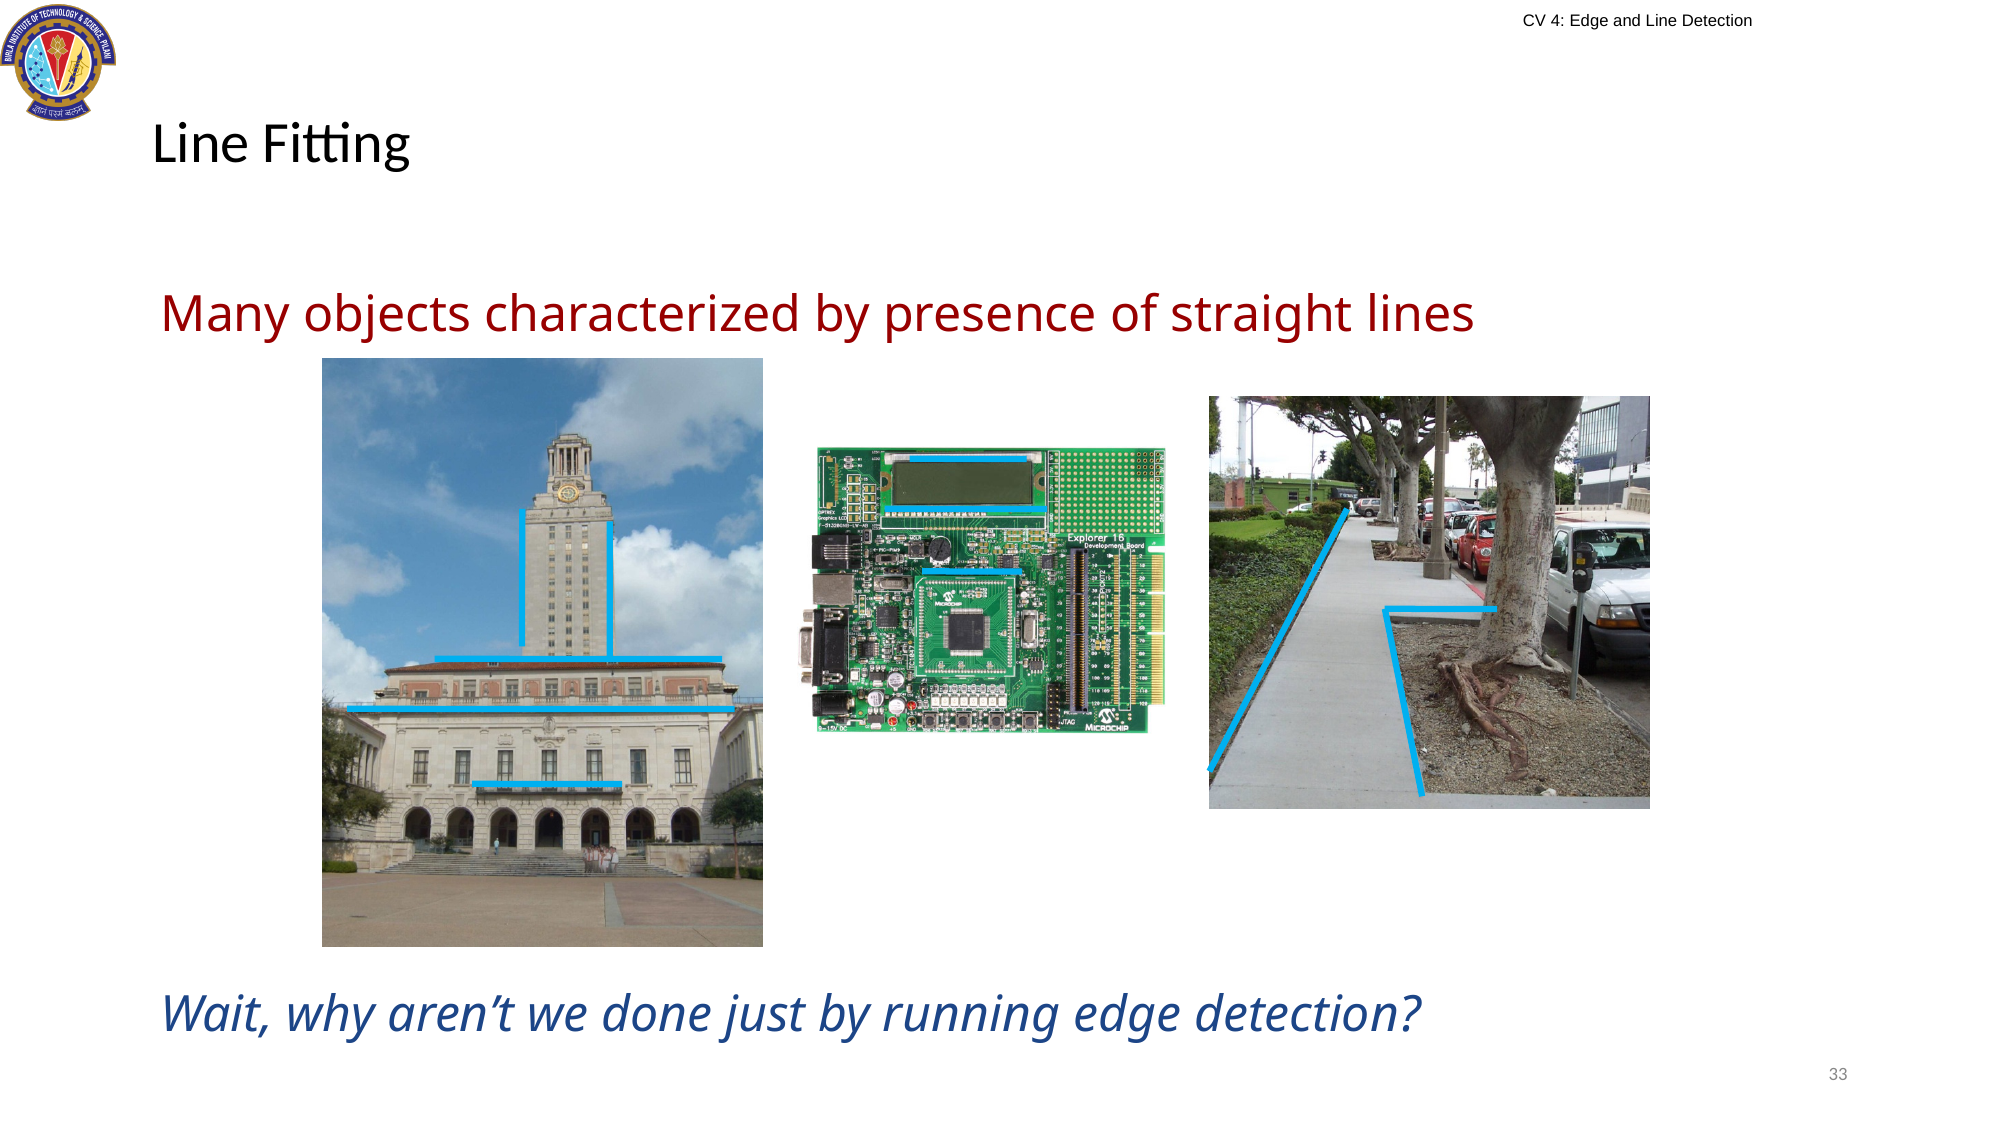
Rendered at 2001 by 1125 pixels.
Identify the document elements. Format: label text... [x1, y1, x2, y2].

picture [321, 358, 763, 947]
picture [1209, 396, 1650, 810]
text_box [1146, 570, 1410, 710]
picture [0, 4, 116, 121]
text_box Many objects characterized by presence of straight lines [145, 266, 1650, 357]
text_box Wait, why aren’t we done just by running edge detection? [145, 966, 1650, 1057]
title Line Fitting [137, 59, 1811, 229]
picture [1209, 710, 1236, 762]
picture [796, 446, 1166, 734]
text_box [1309, 683, 1498, 722]
slide_number 33 [1412, 1042, 1863, 1103]
